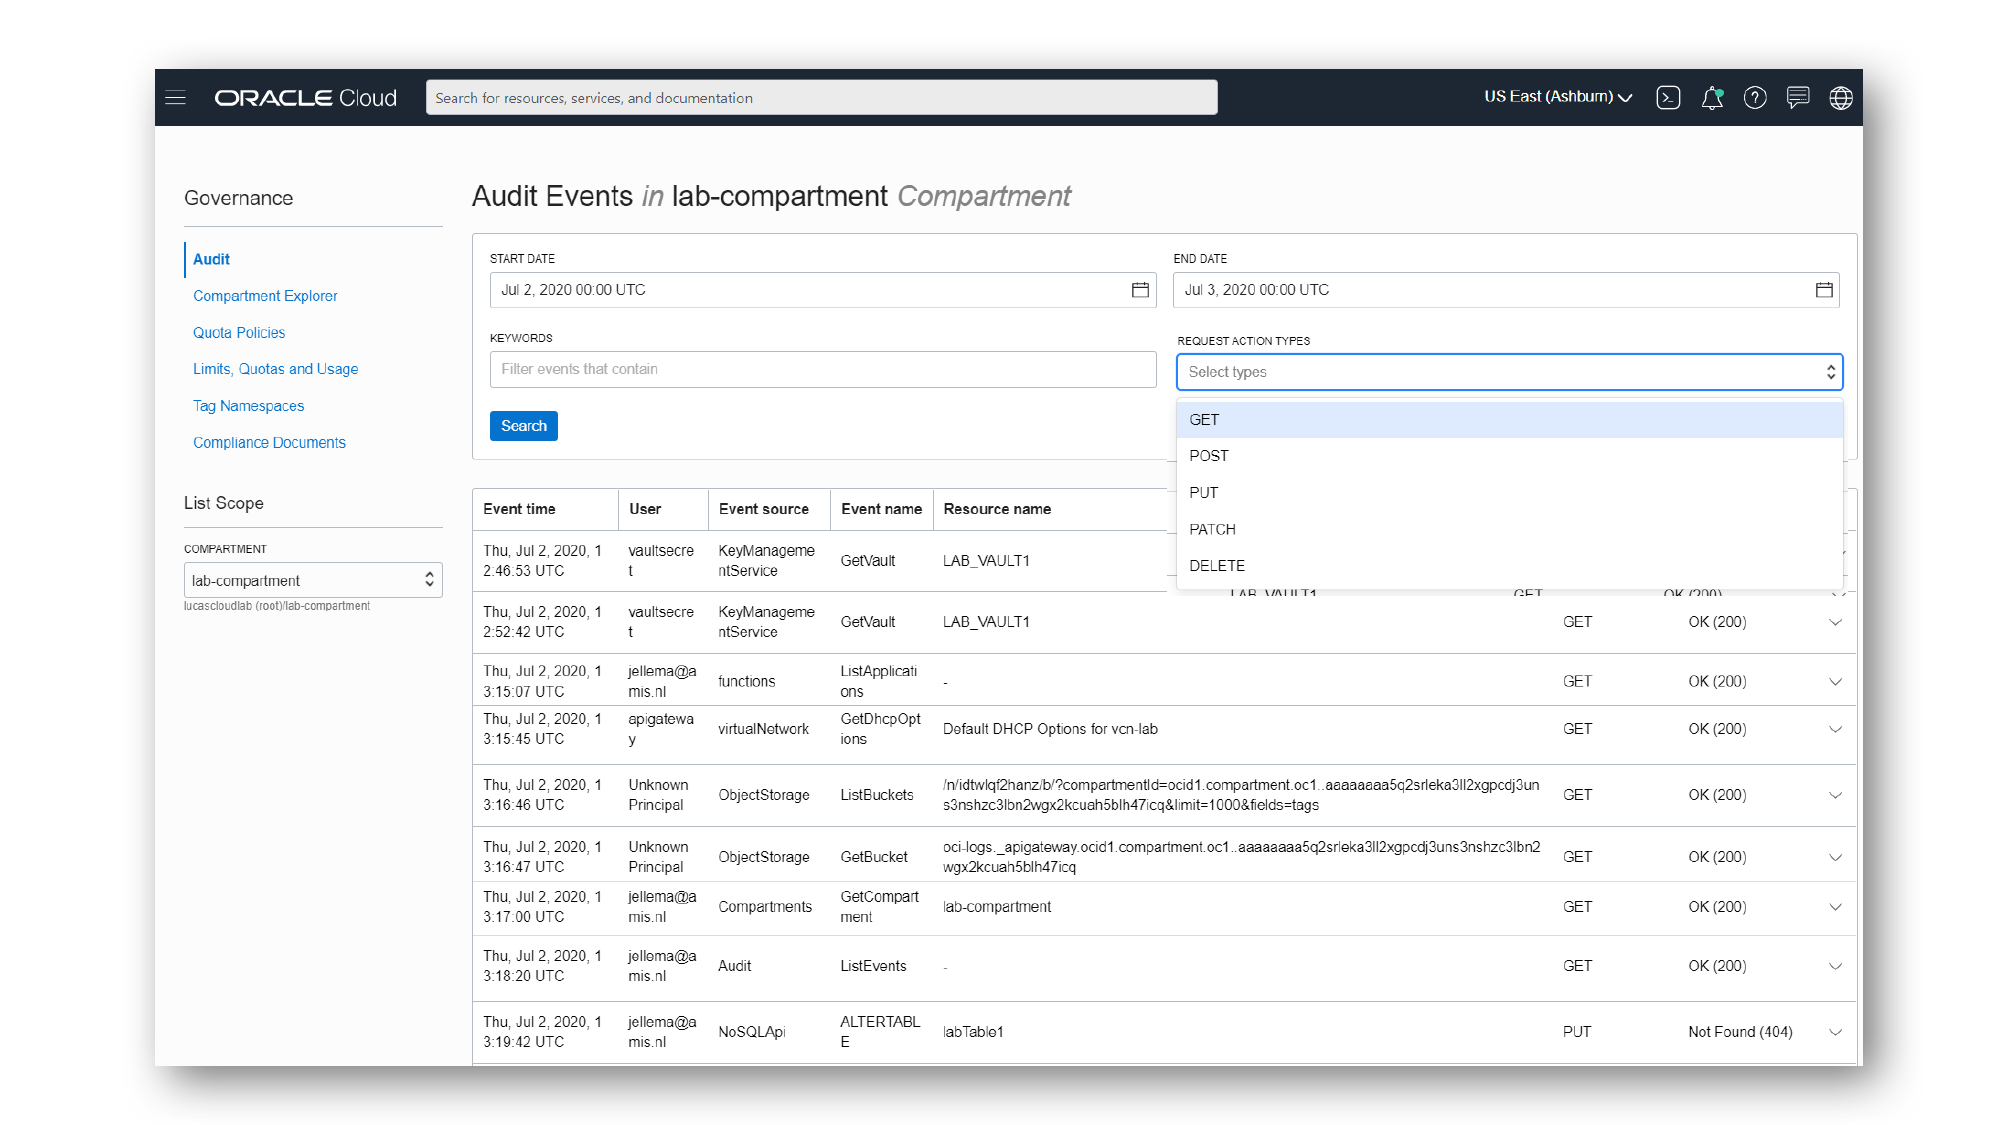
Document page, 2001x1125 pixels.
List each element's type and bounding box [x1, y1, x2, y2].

picture [154, 69, 1863, 1066]
